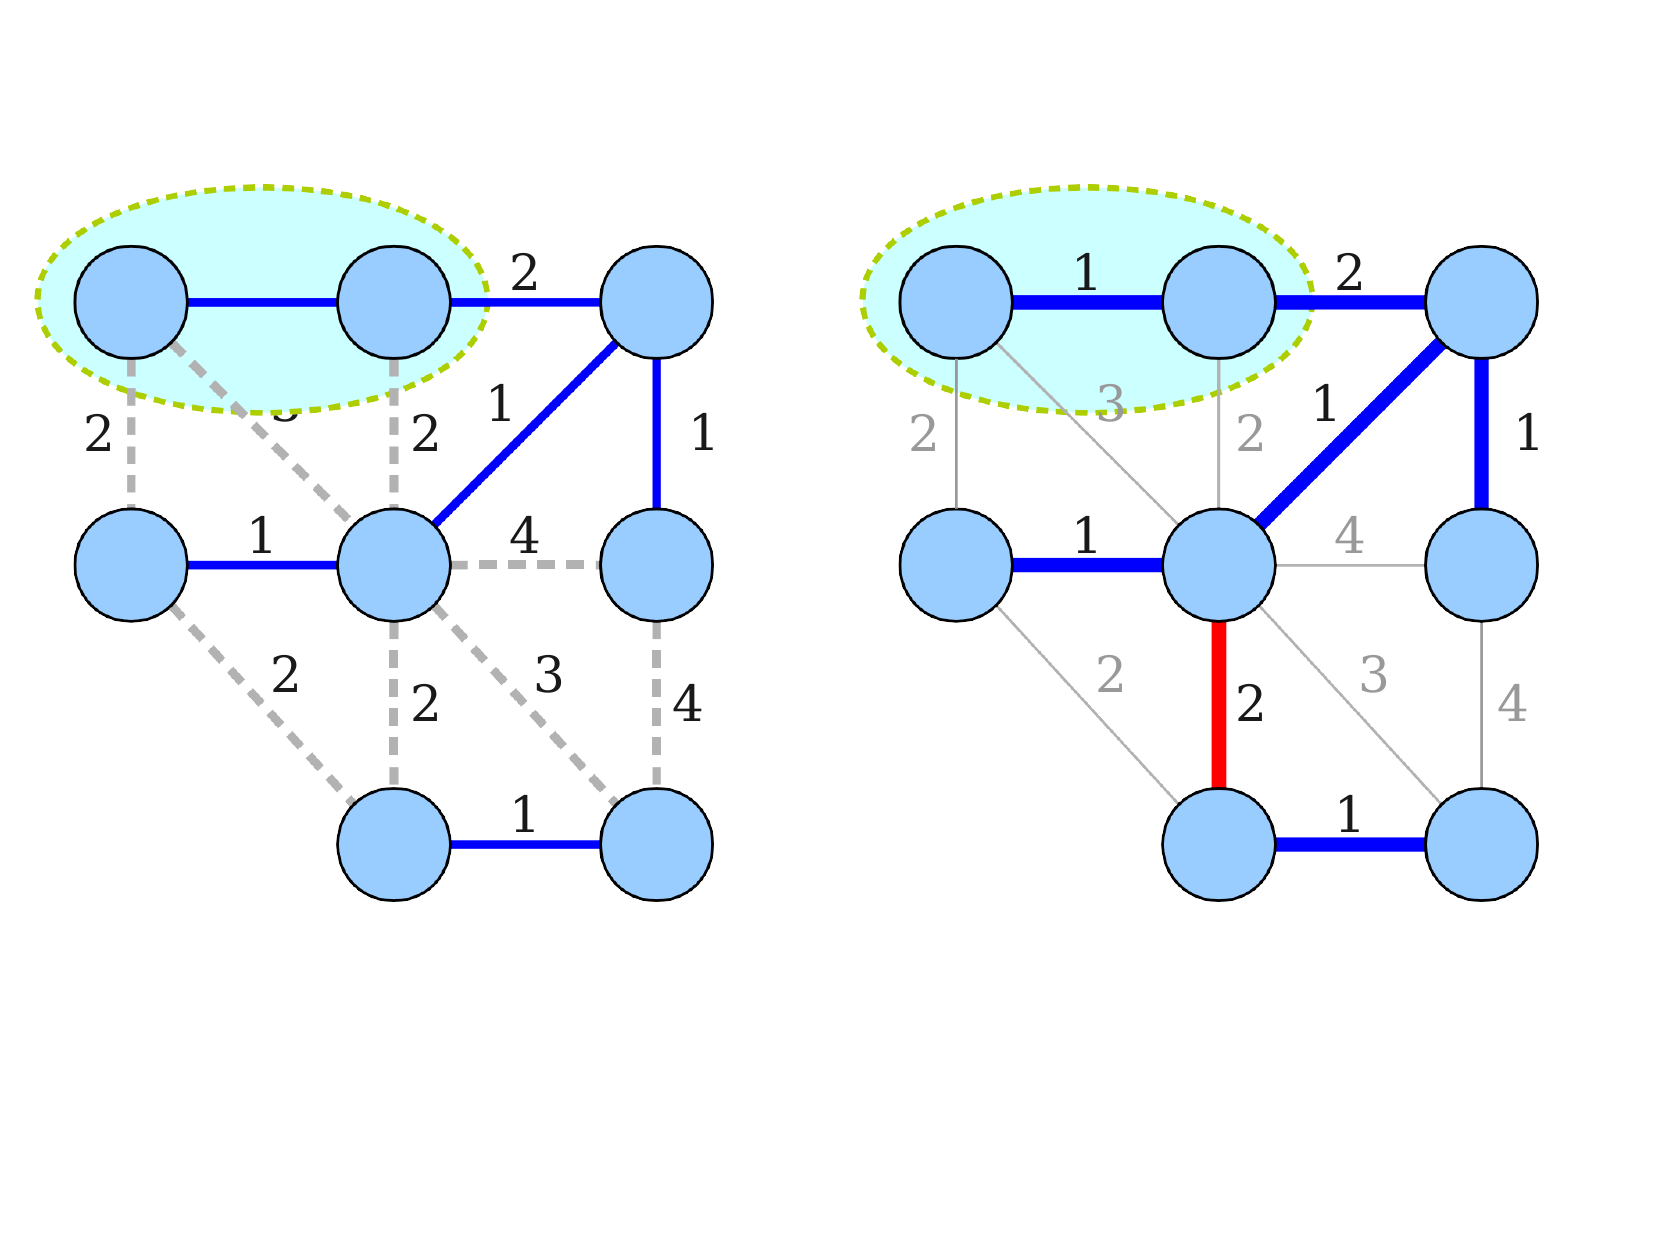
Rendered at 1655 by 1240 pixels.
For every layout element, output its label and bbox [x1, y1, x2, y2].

text_box [859, 184, 1548, 902]
text_box [34, 184, 723, 902]
